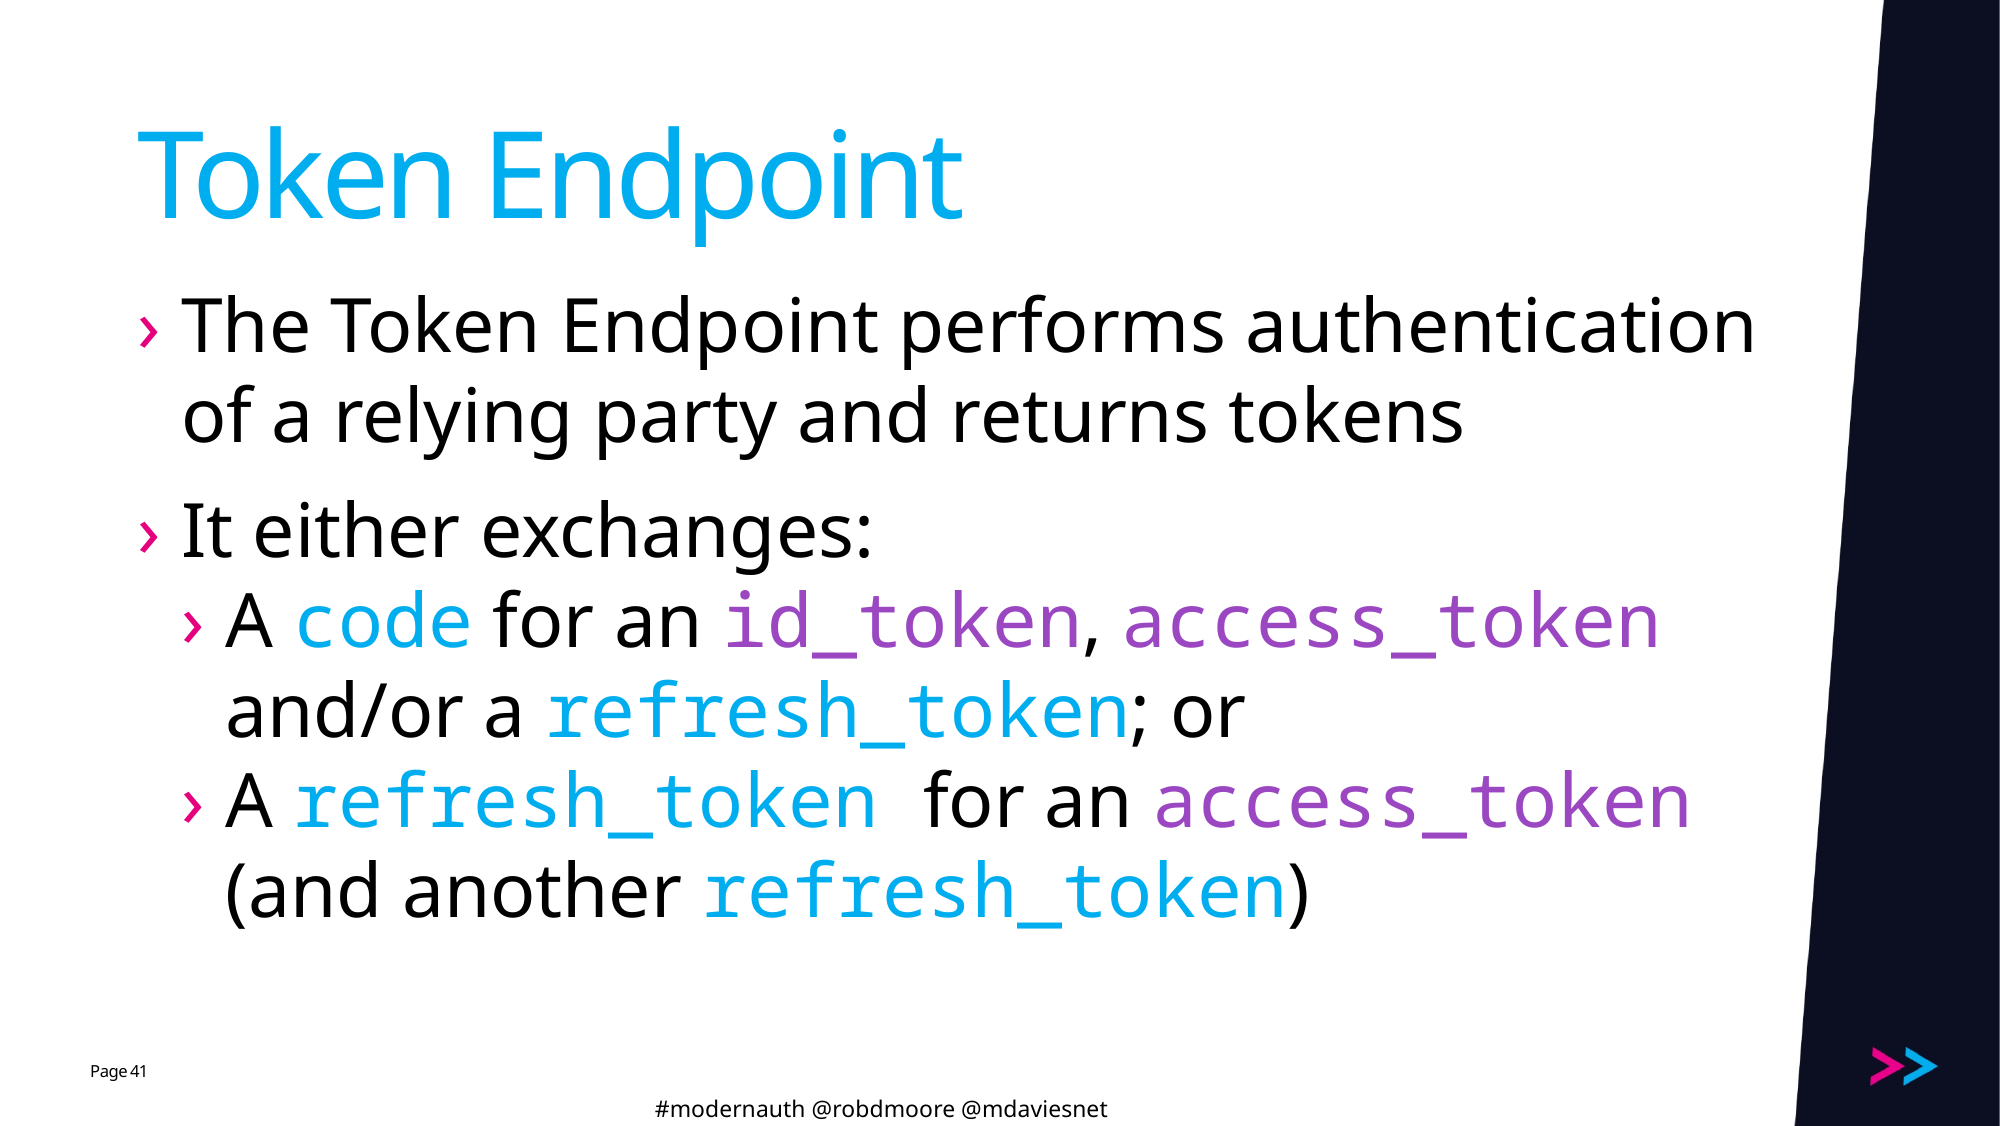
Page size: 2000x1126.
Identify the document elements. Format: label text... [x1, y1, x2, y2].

picture [0, 0, 2000, 1126]
title Token Endpoint [137, 54, 1786, 243]
slide_number 41 [130, 1061, 166, 1113]
list The Token Endpoint performs authentication of a relying party and returns tokens It either exchanges: A code for an id_token, access_token and/or a refresh_token; or A refresh_token for an access_token (and another refresh_token) [137, 277, 1786, 1021]
